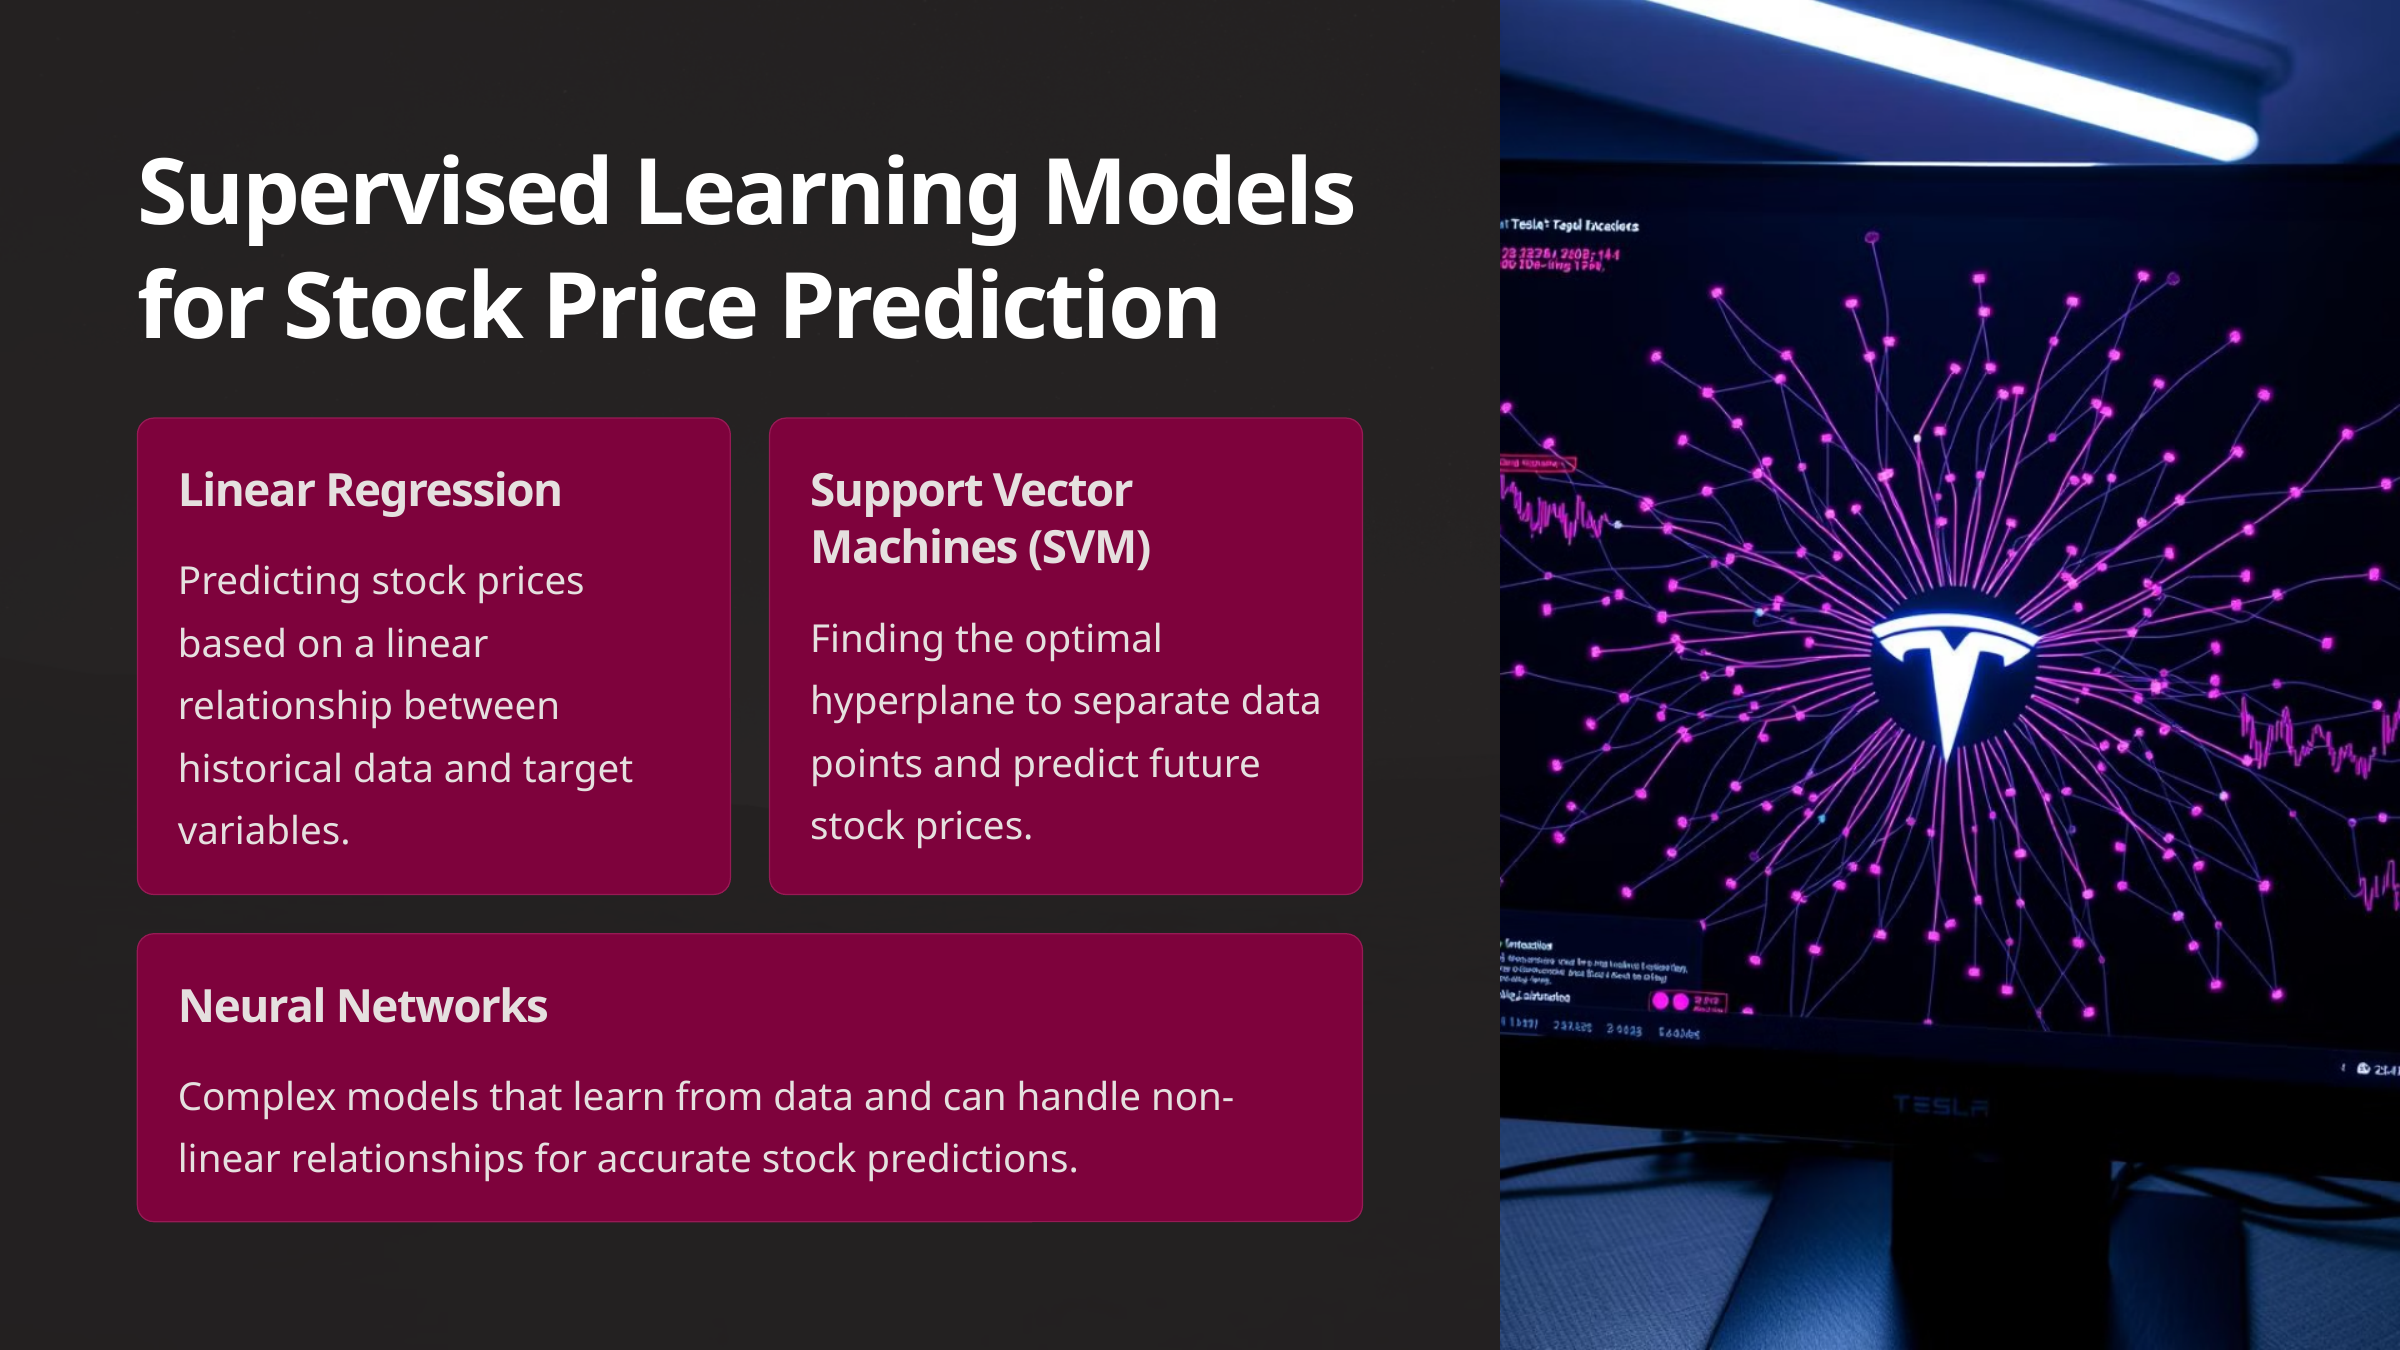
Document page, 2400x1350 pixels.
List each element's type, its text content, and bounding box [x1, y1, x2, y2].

text_box Finding the optimal hyperplane to separate data points and predict future stock prices. [810, 597, 1323, 849]
text_box Linear Regression [177, 458, 640, 517]
picture [1499, 0, 2400, 1350]
text_box [769, 418, 1363, 895]
text_box [137, 418, 731, 895]
text_box Supervised Learning Models for Stock Price Prediction [137, 128, 1363, 360]
text_box Predicting stock prices based on a linear relationship between historical data and target variables. [177, 539, 690, 854]
text_box Neural Networks [177, 974, 640, 1032]
text_box Complex models that learn from data and can handle non-linear relationships for accurate stock predictions. [177, 1055, 1322, 1182]
text_box [137, 933, 1363, 1222]
text_box Support Vector Machines (SVM) [810, 458, 1323, 575]
